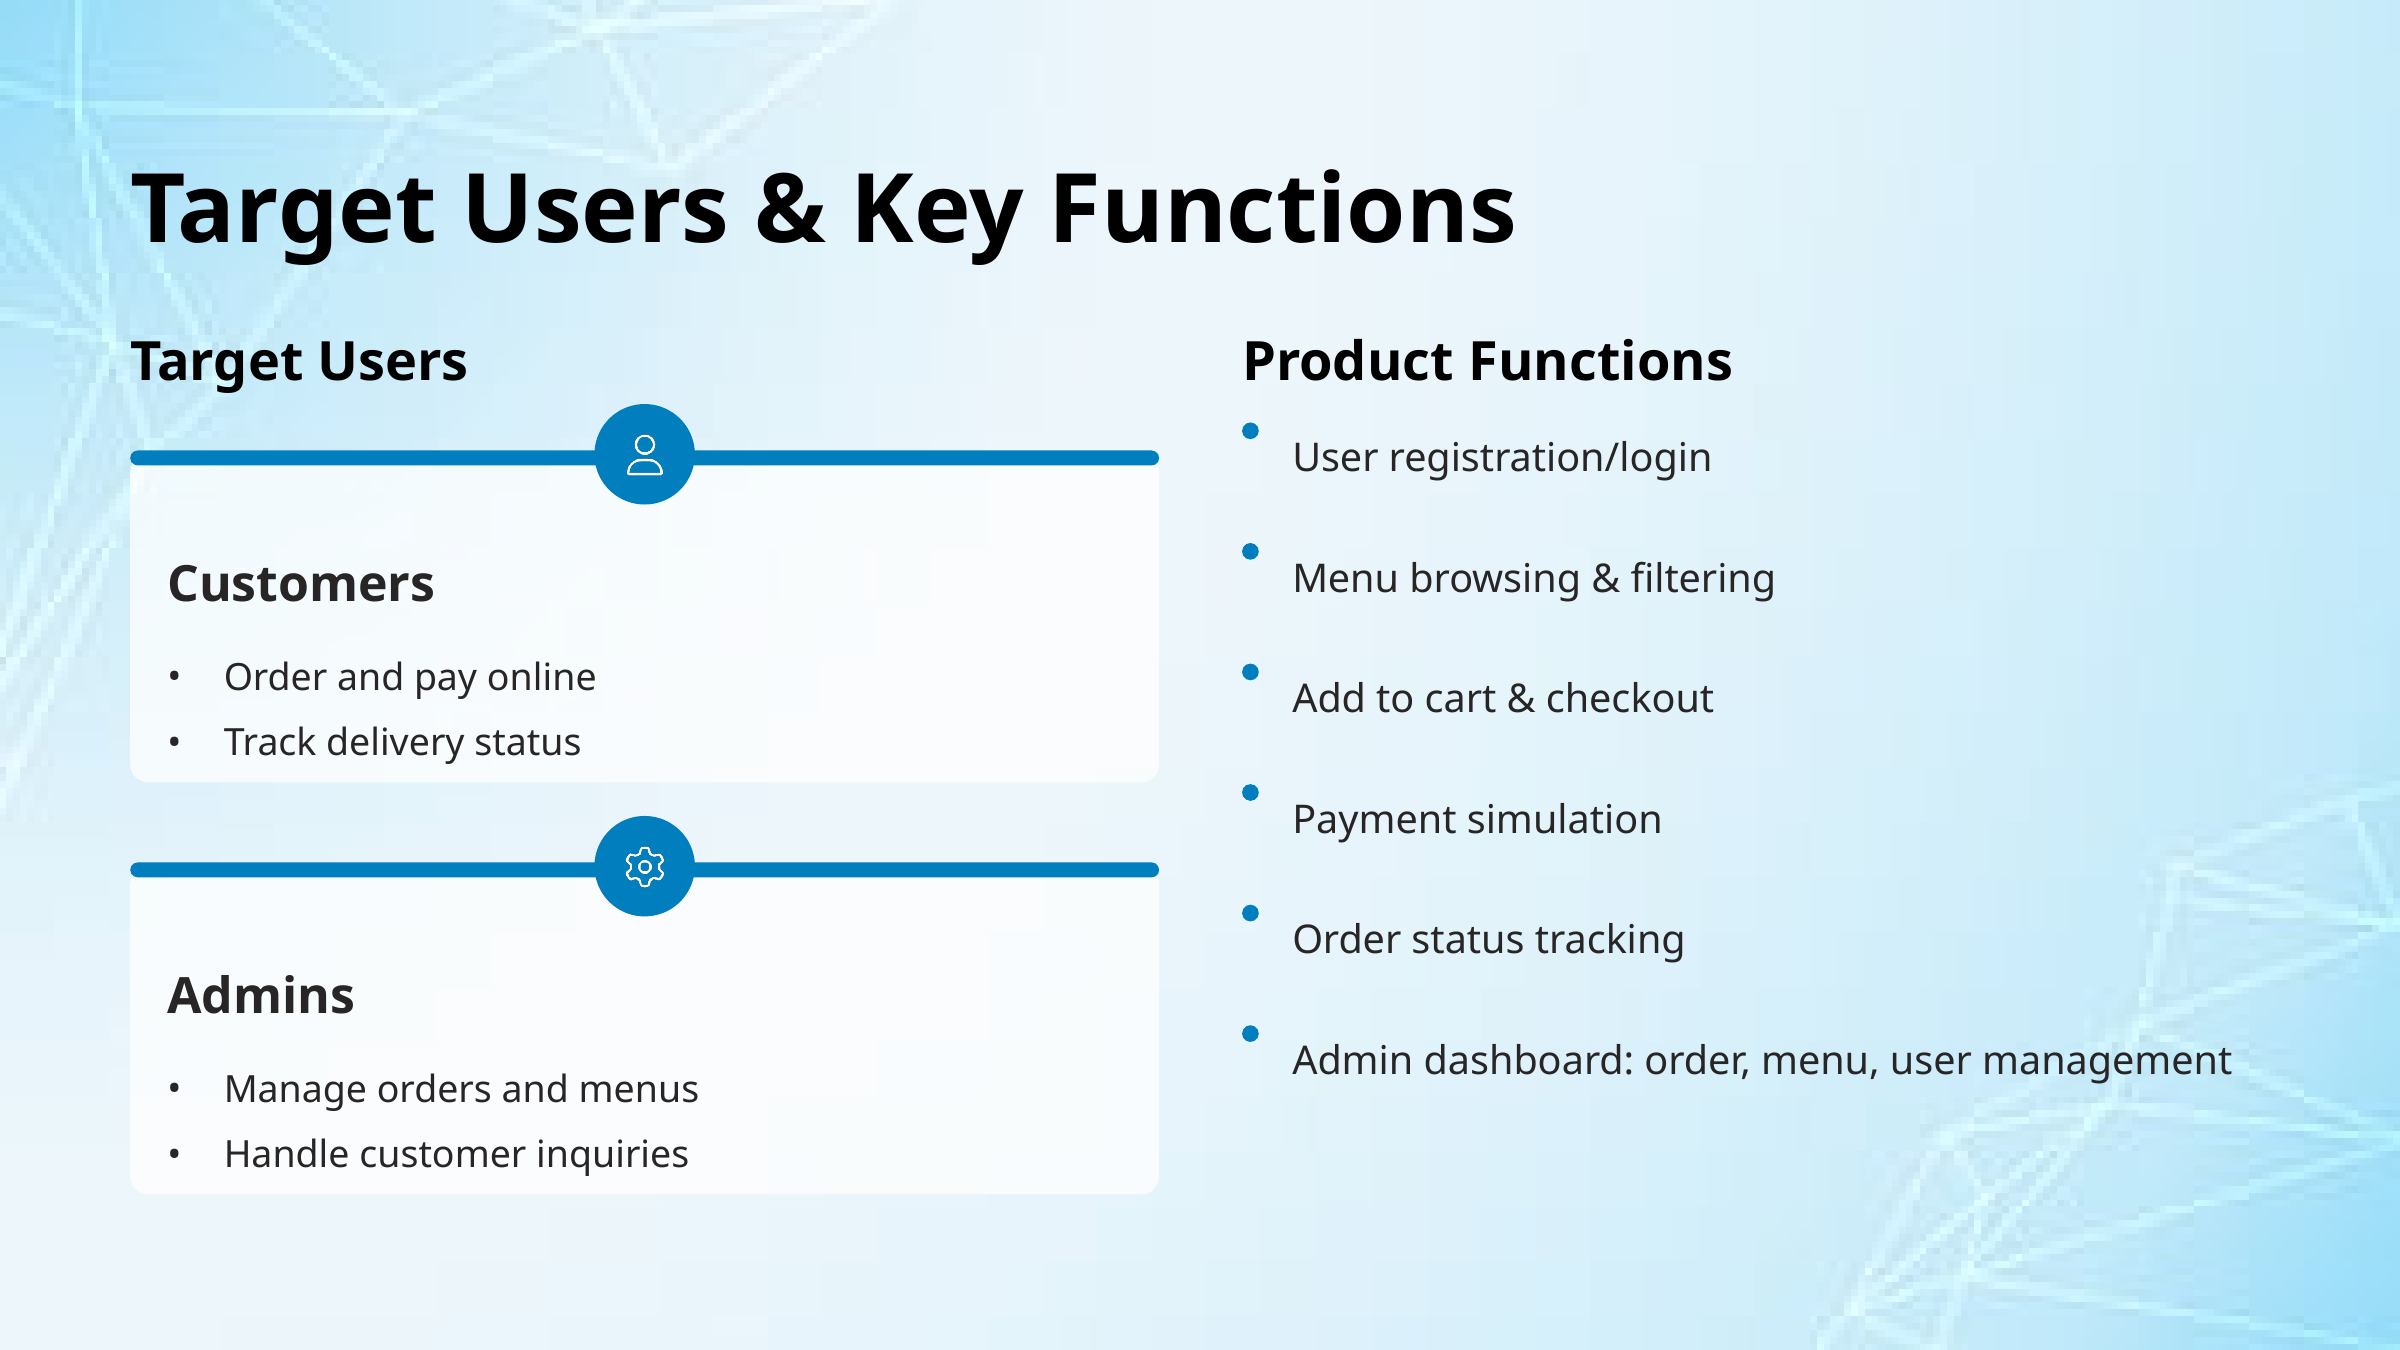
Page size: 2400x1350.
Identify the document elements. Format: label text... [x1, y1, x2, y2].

text_box [1242, 904, 1259, 922]
text_box [594, 404, 695, 505]
text_box Payment simulation [1292, 765, 2271, 820]
text_box [694, 450, 1160, 466]
text_box Admin dashboard: order, menu, user management [1292, 1006, 2271, 1061]
text_box Product Functions [1242, 311, 2050, 367]
text_box User registration/login [1292, 403, 2271, 458]
text_box [1242, 784, 1259, 801]
text_box [1242, 1025, 1259, 1042]
text_box [1242, 542, 1259, 560]
text_box [1242, 663, 1259, 681]
text_box [130, 463, 1160, 783]
text_box Target Users & Key Functions [130, 117, 1754, 228]
text_box [694, 862, 1160, 878]
text_box Order status tracking [1292, 886, 2271, 940]
text_box Order and pay online [167, 626, 1122, 680]
text_box [594, 815, 695, 917]
text_box [130, 875, 1160, 1195]
text_box Menu browsing & filtering [1292, 524, 2271, 579]
text_box Admins [167, 949, 607, 1005]
picture [0, 0, 2400, 1350]
text_box Add to cart & checkout [1292, 645, 2271, 699]
text_box Customers [167, 537, 607, 593]
text_box Manage orders and menus [167, 1038, 1122, 1092]
text_box Handle customer inquiries [167, 1103, 1122, 1158]
text_box [130, 450, 595, 466]
text_box Target Users [130, 311, 570, 367]
text_box [1242, 422, 1259, 440]
text_box Track delivery status [167, 691, 1122, 746]
text_box [130, 862, 595, 878]
